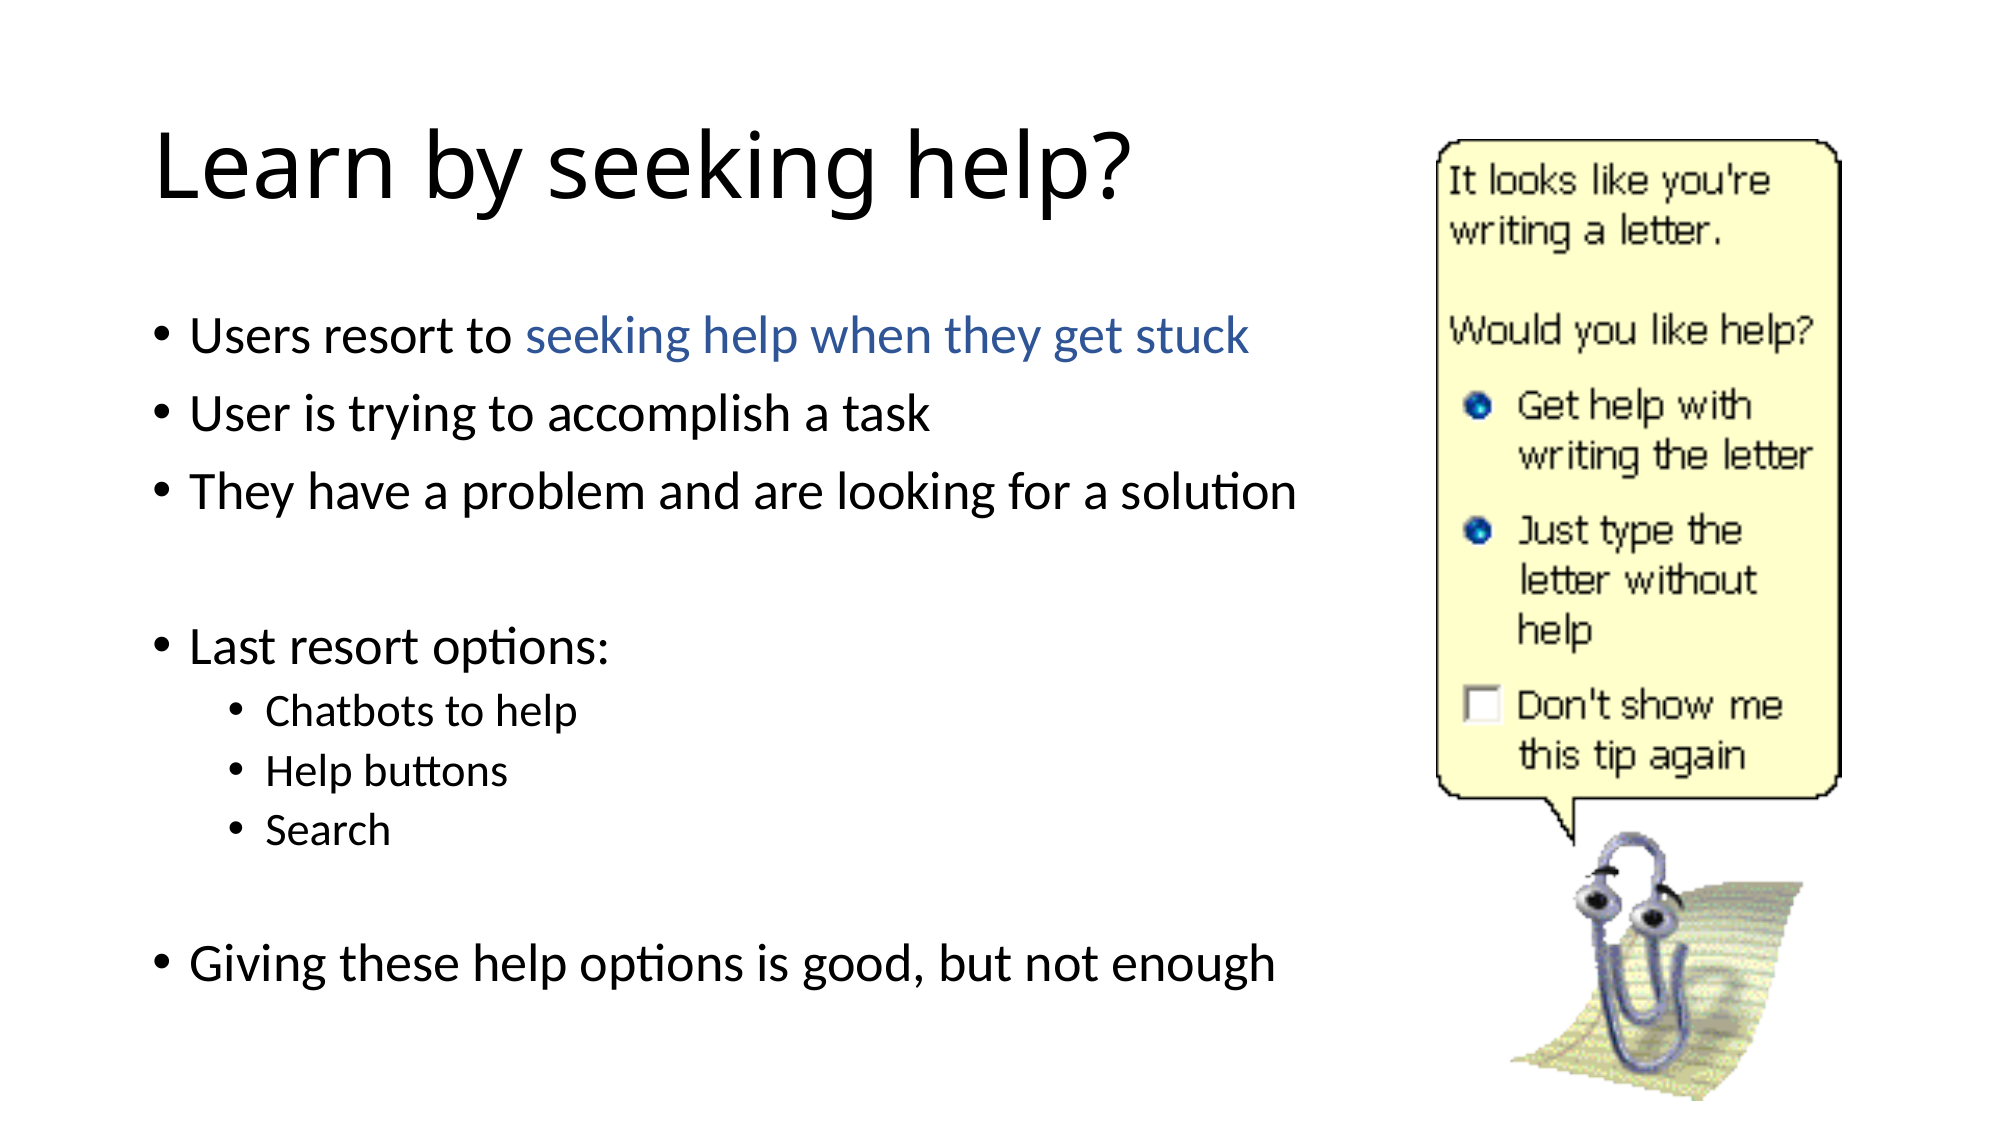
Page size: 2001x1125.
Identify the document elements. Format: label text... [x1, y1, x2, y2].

title Learn by seeking help? [137, 59, 1863, 278]
list Users resort to seeking help when they get stuck User is trying to accomplish a task They have a problem and are looking for a solution Last resort options: Chatbots to help Help buttons Search Giving these help options is good, but not enough [137, 299, 1328, 1066]
picture [1436, 139, 1842, 1101]
